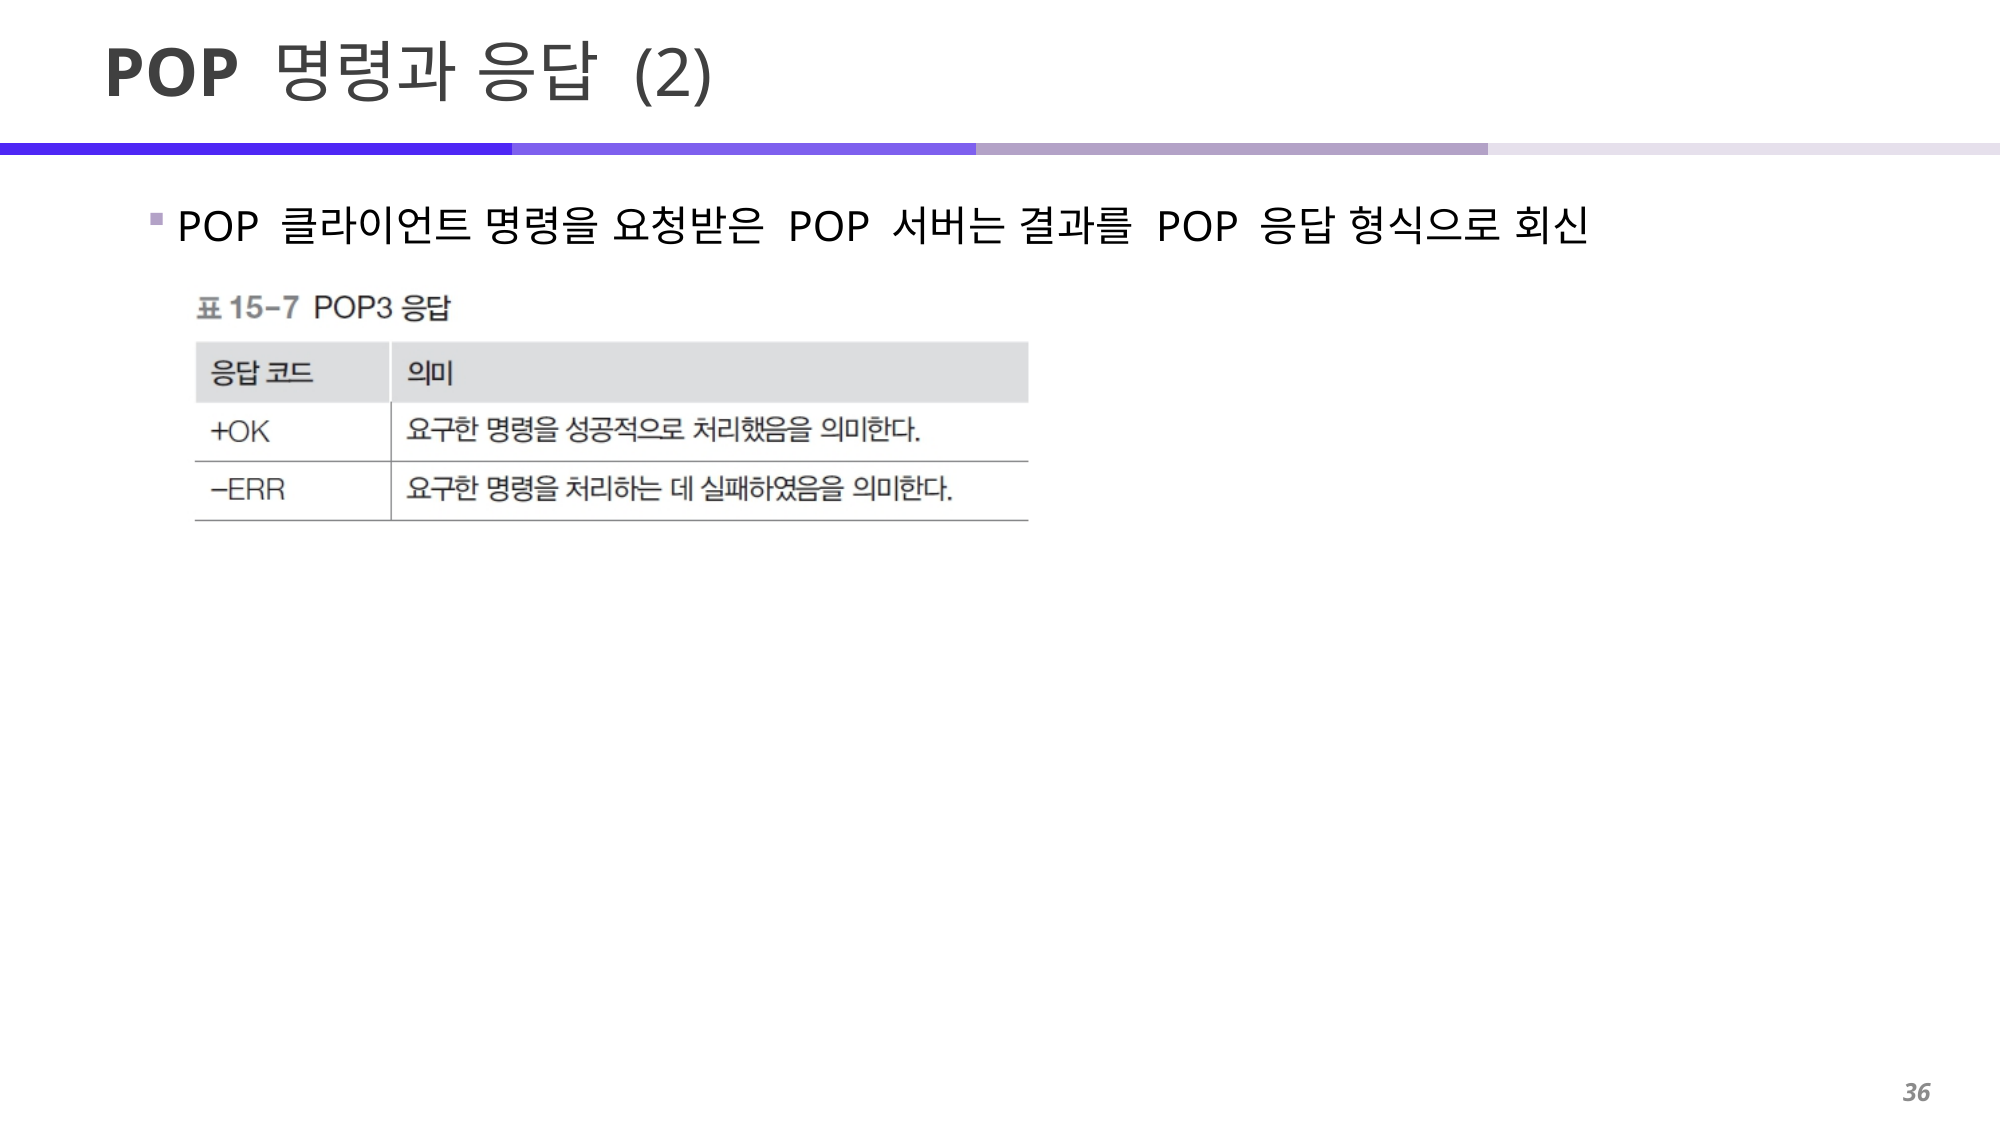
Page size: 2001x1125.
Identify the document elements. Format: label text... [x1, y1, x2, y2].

title POP 명령과 응답 (2) [88, 18, 1920, 122]
list POP 클라이언트 명령을 요청받은 POP 서버는 결과를 POP 응답 형식으로 회신 [88, 176, 1920, 1083]
picture [187, 284, 1038, 528]
